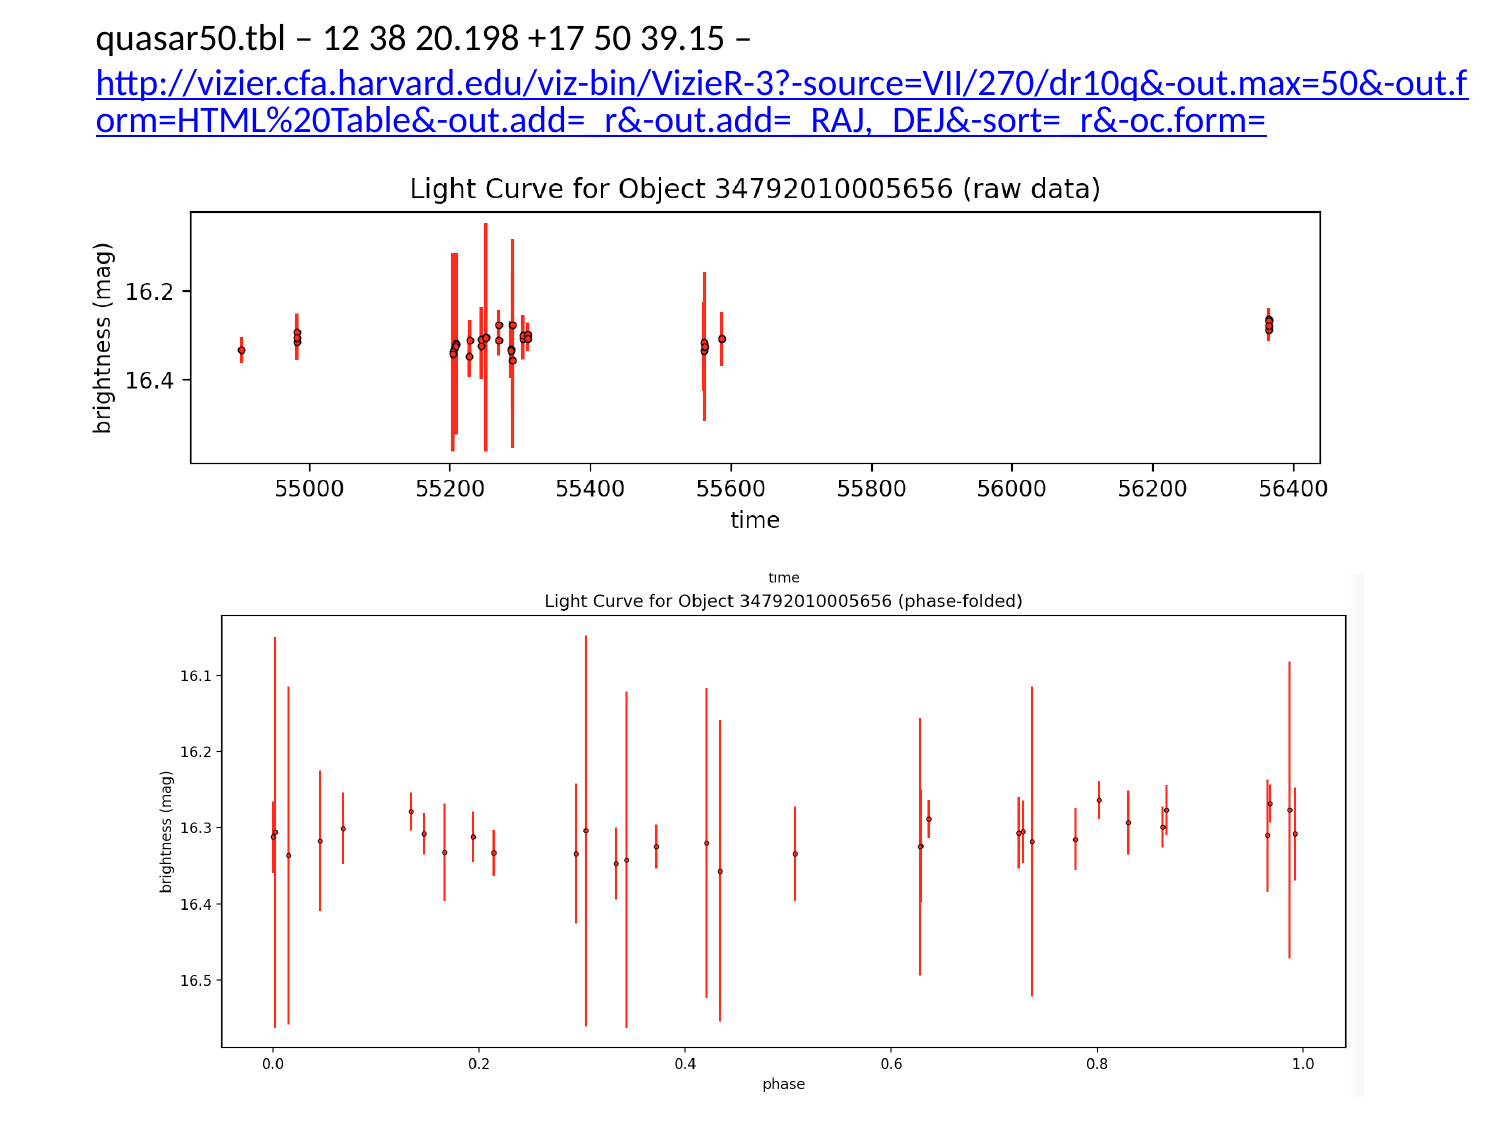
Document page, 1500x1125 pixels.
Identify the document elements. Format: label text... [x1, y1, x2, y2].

text_box quasar50.tbl – 12 38 20.198 +17 50 39.15 – http://vizier.cfa.harvard.edu/viz-bin/VizieR-3?-source=VII/270/dr10q&-out.max=50&-out.form=HTML%20Table&-out.add=_r&-out.add=_RAJ,_DEJ&-sort=_r&-oc.form=sexa [80, 5, 1500, 155]
picture [80, 156, 1341, 551]
picture [131, 572, 1364, 1098]
